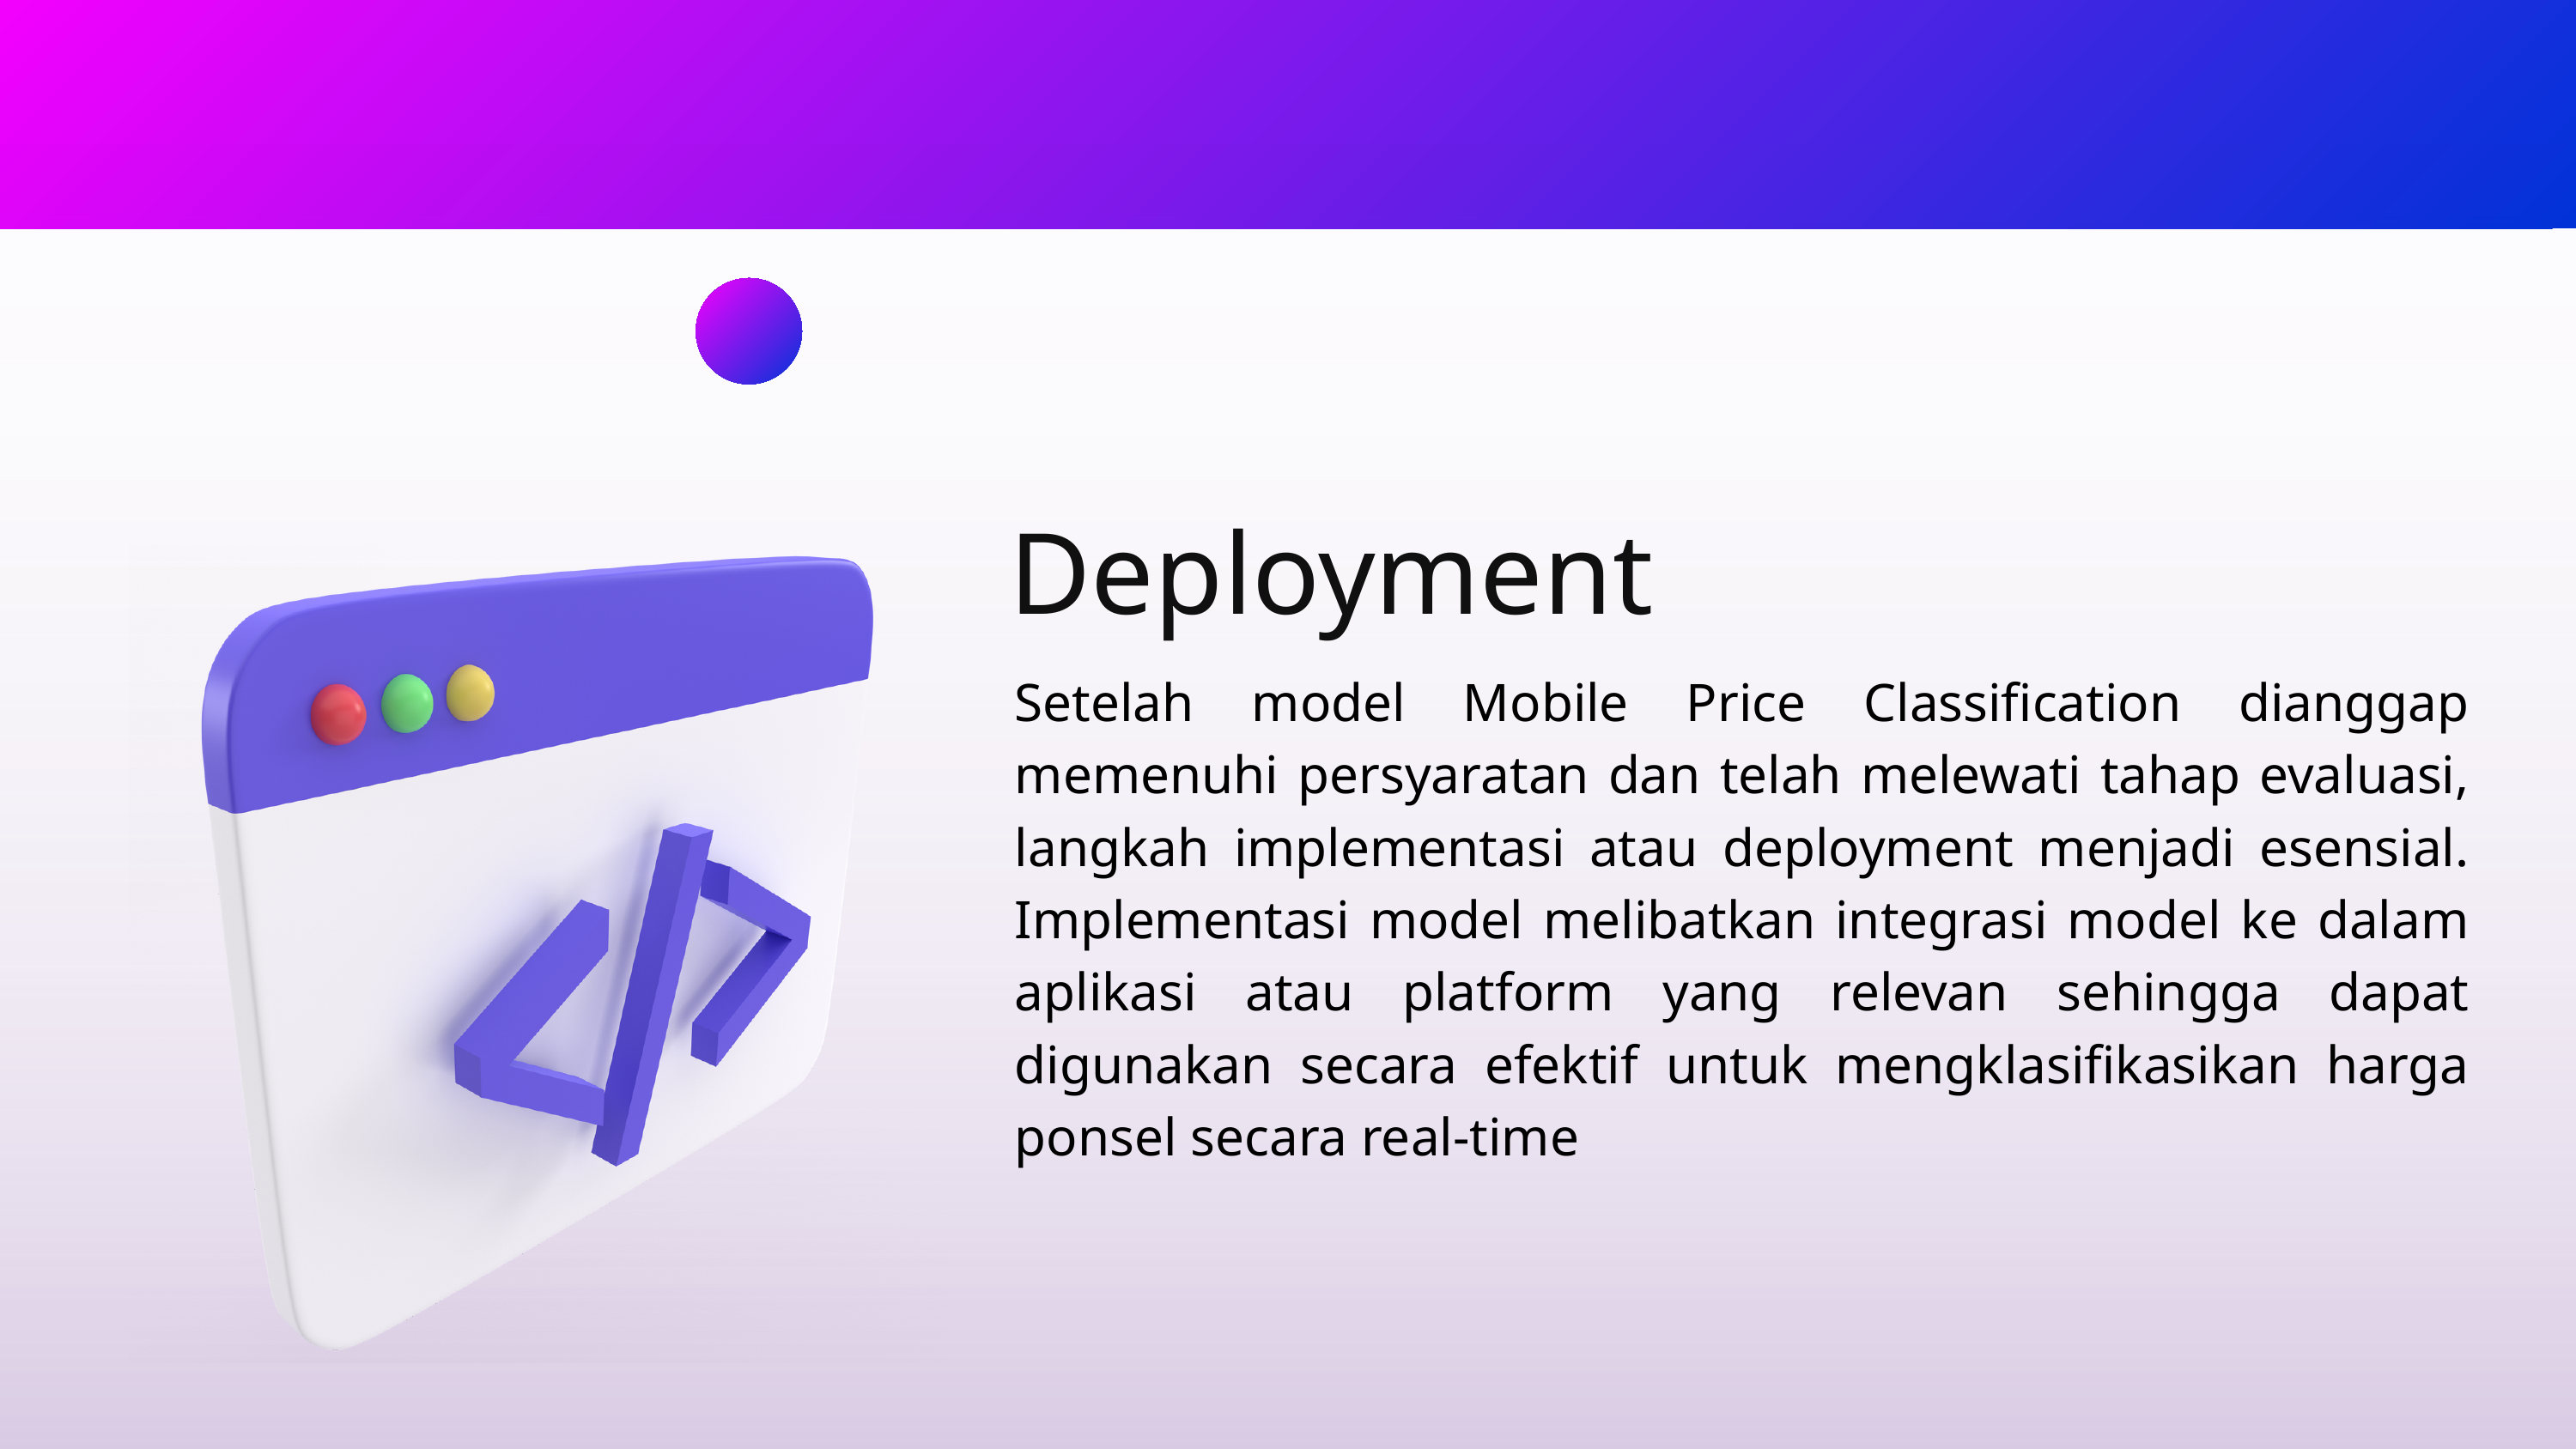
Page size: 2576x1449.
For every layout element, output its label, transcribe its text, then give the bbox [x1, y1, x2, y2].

text_box [0, 238, 2576, 1449]
text_box Deployment [1009, 501, 2576, 637]
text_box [0, 0, 2576, 229]
text_box Setelah model Mobile Price Classification dianggap memenuhi persyaratan dan telah melewati tahap evaluasi, langkah implementasi atau deployment menjadi esensial. Implementasi model melibatkan integrasi model ke dalam aplikasi atau platform yang relevan sehingga dapat digunakan secara efektif untuk mengklasifikasikan harga ponsel secara real-time [1014, 659, 2470, 1167]
text_box [128, 545, 947, 1363]
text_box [696, 277, 803, 385]
